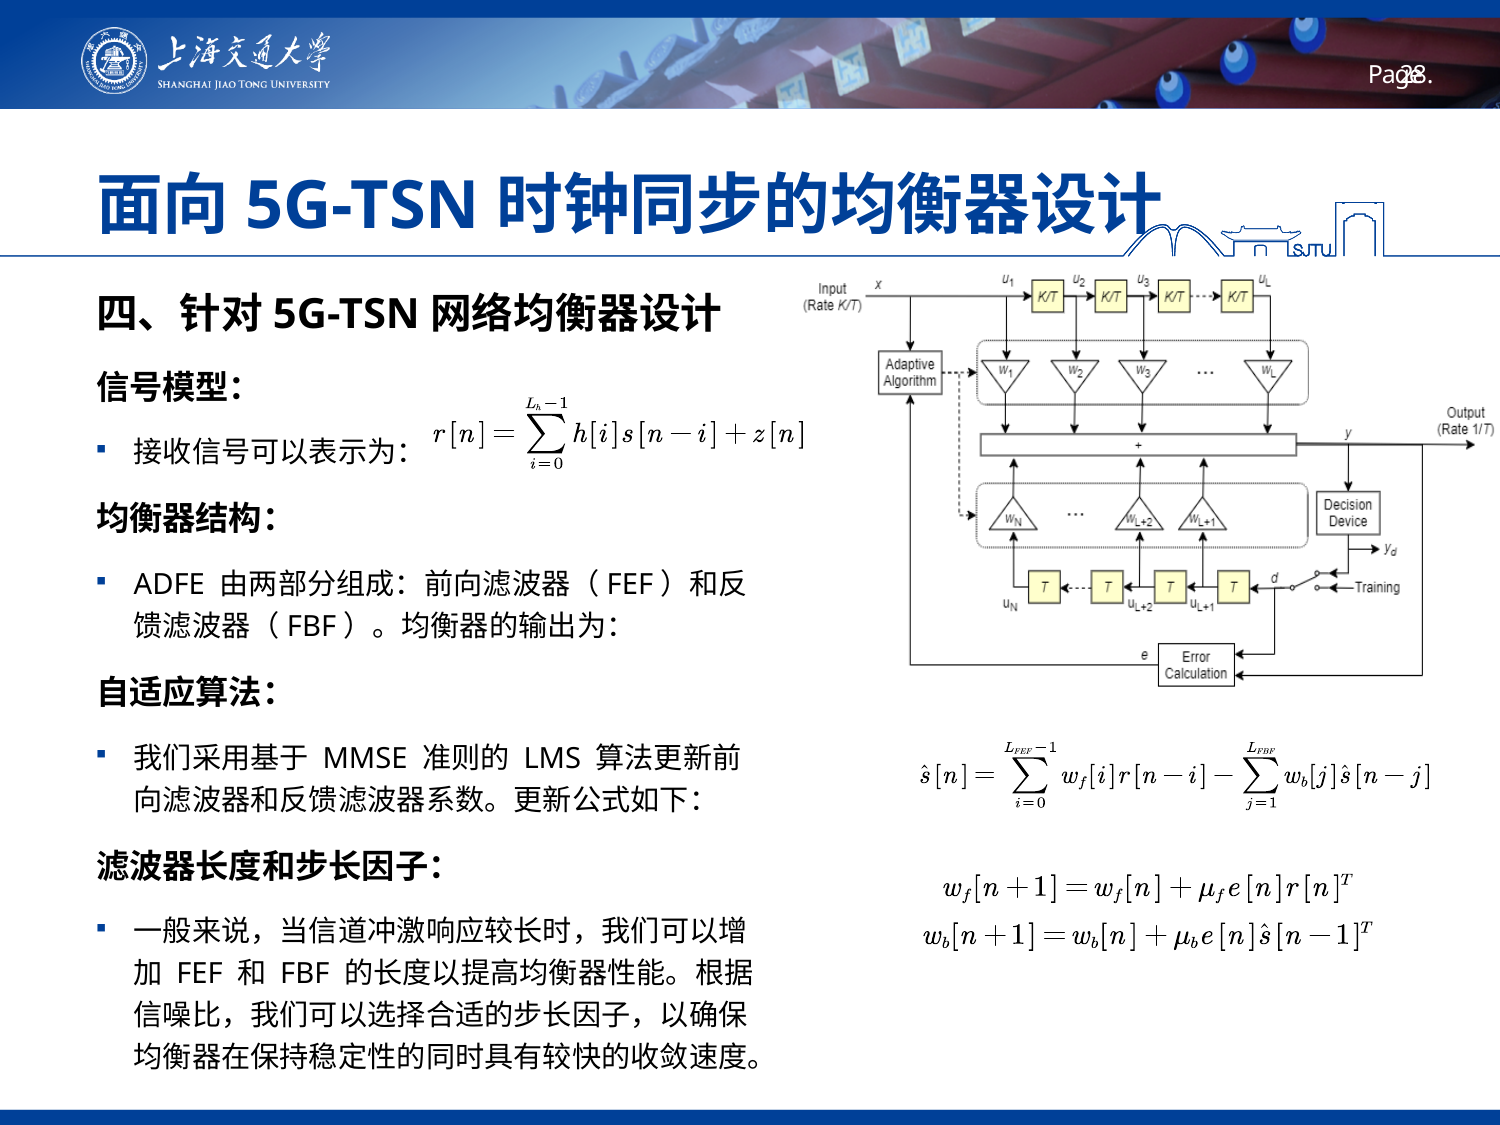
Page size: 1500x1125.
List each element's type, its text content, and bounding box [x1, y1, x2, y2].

list 四、针对5G-TSN网络均衡器设计 信号模型： 接收信号可以表示为： 均衡器结构： ADFE 由两部分组成：前向滤波器（FEF）和反馈滤波器（FBF）。均衡器的输出为： 自适应算法： 我们采用基于 MMSE 准则的 LMS 算法更新前向滤波器和反馈滤波器系数。更新公式如下： 滤波器长度和步长因子： 一般来说，当信道冲激响应较长时，我们可以增加 FEF 和 FBF 的长度以提高均衡器性能。根据信噪比，我们可以选择合适的步长因子，以确保均衡器在保持稳定性的同时具有较快的收敛速度。 [81, 269, 781, 1088]
picture [798, 269, 1500, 688]
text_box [430, 391, 812, 479]
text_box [917, 736, 1437, 817]
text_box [920, 867, 1378, 958]
picture [0, 18, 1500, 109]
title 面向5G-TSN时钟同步的均衡器设计 [81, 160, 1455, 255]
